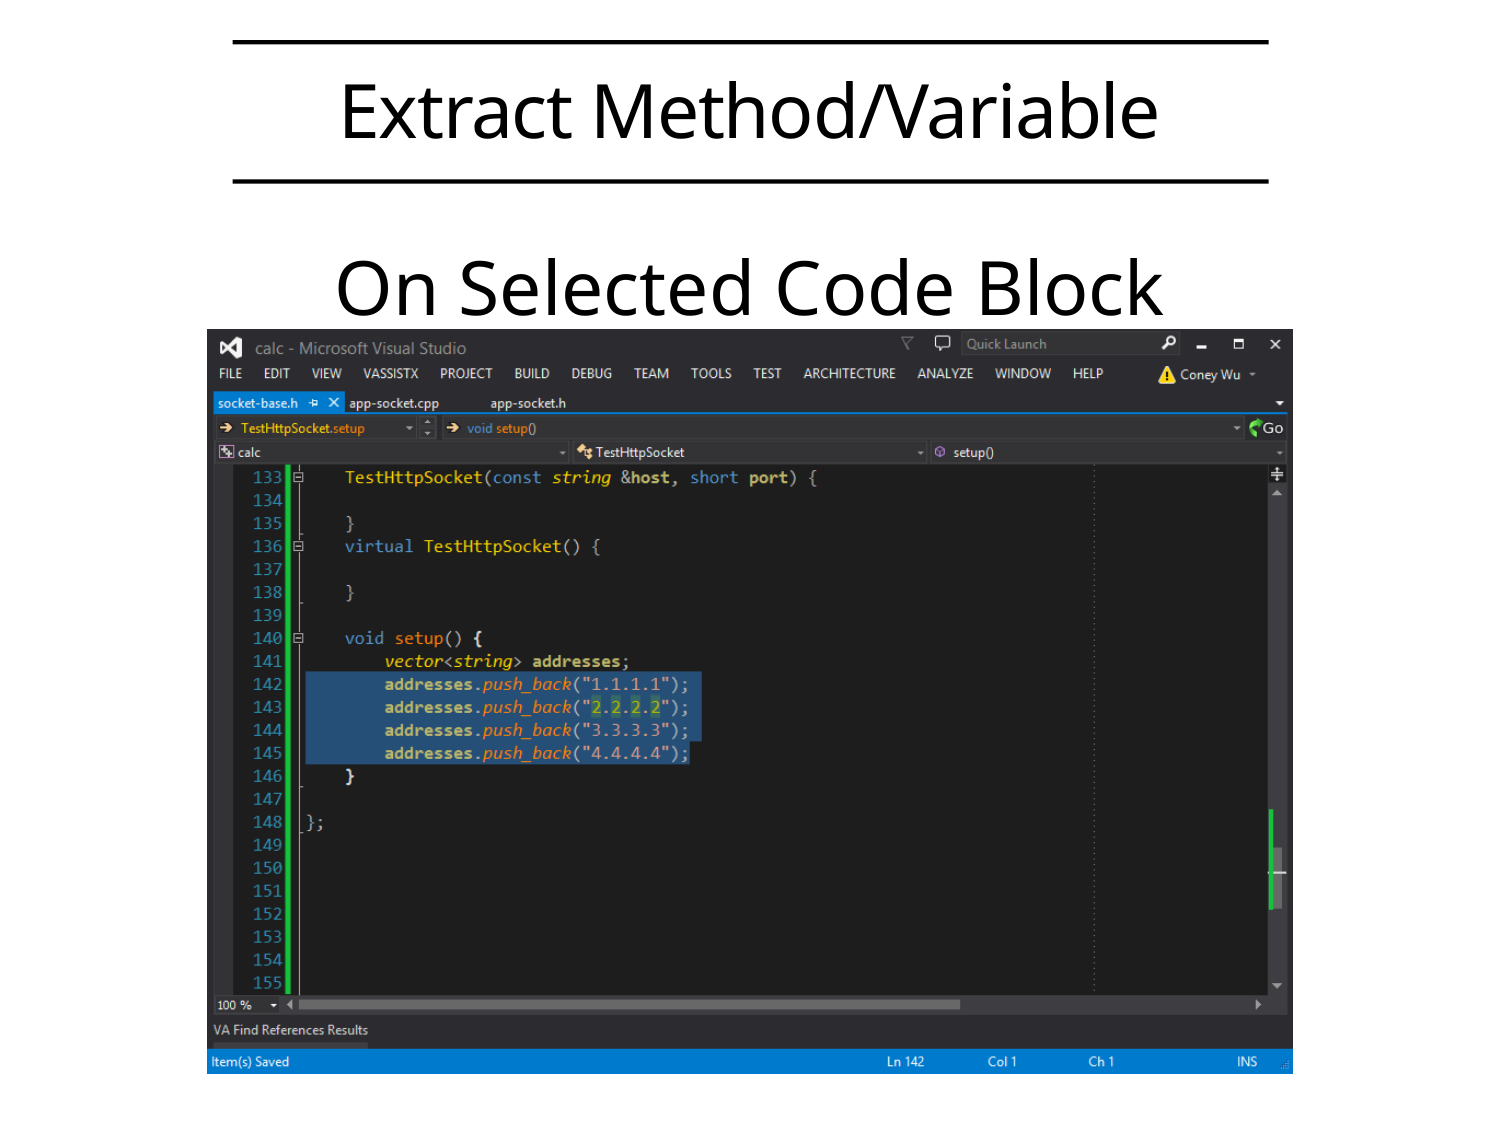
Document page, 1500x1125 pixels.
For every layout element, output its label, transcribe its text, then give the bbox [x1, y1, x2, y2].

title Extract Method/Variable [231, 77, 1269, 162]
picture [207, 328, 1293, 1075]
text_box On Selected Code Block [103, 214, 1396, 1021]
